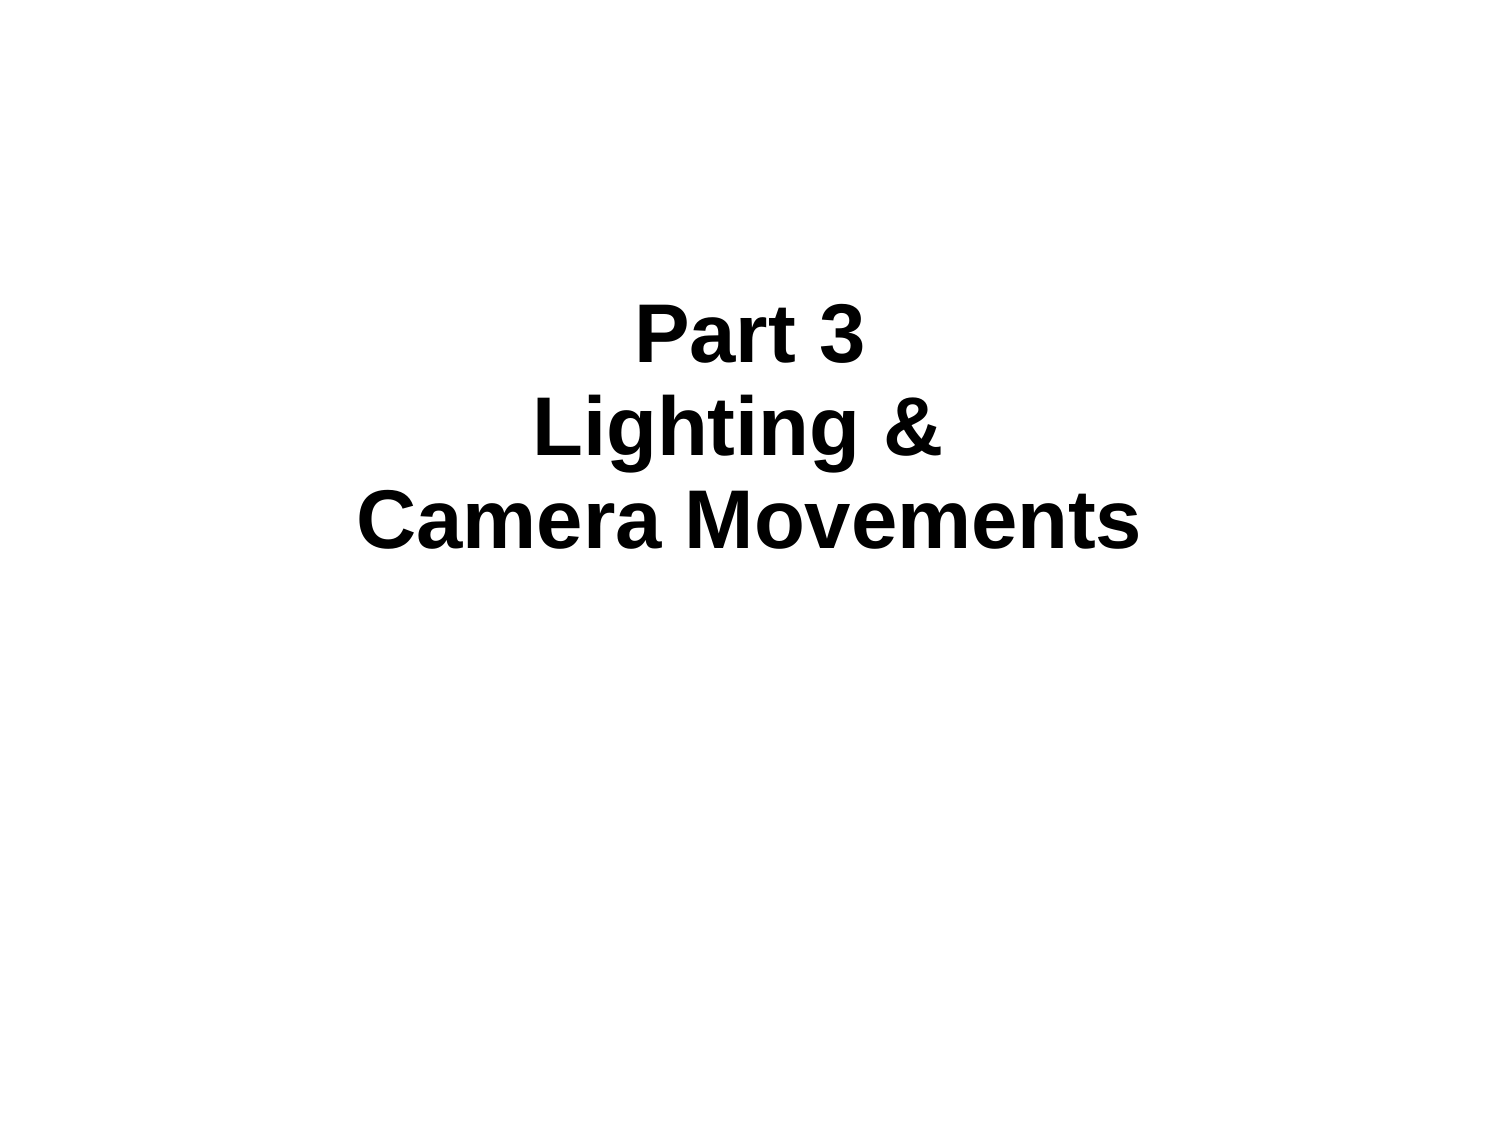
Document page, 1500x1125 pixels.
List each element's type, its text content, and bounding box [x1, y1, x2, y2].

title Part 3 Lighting & Camera Movements [112, 265, 1388, 591]
